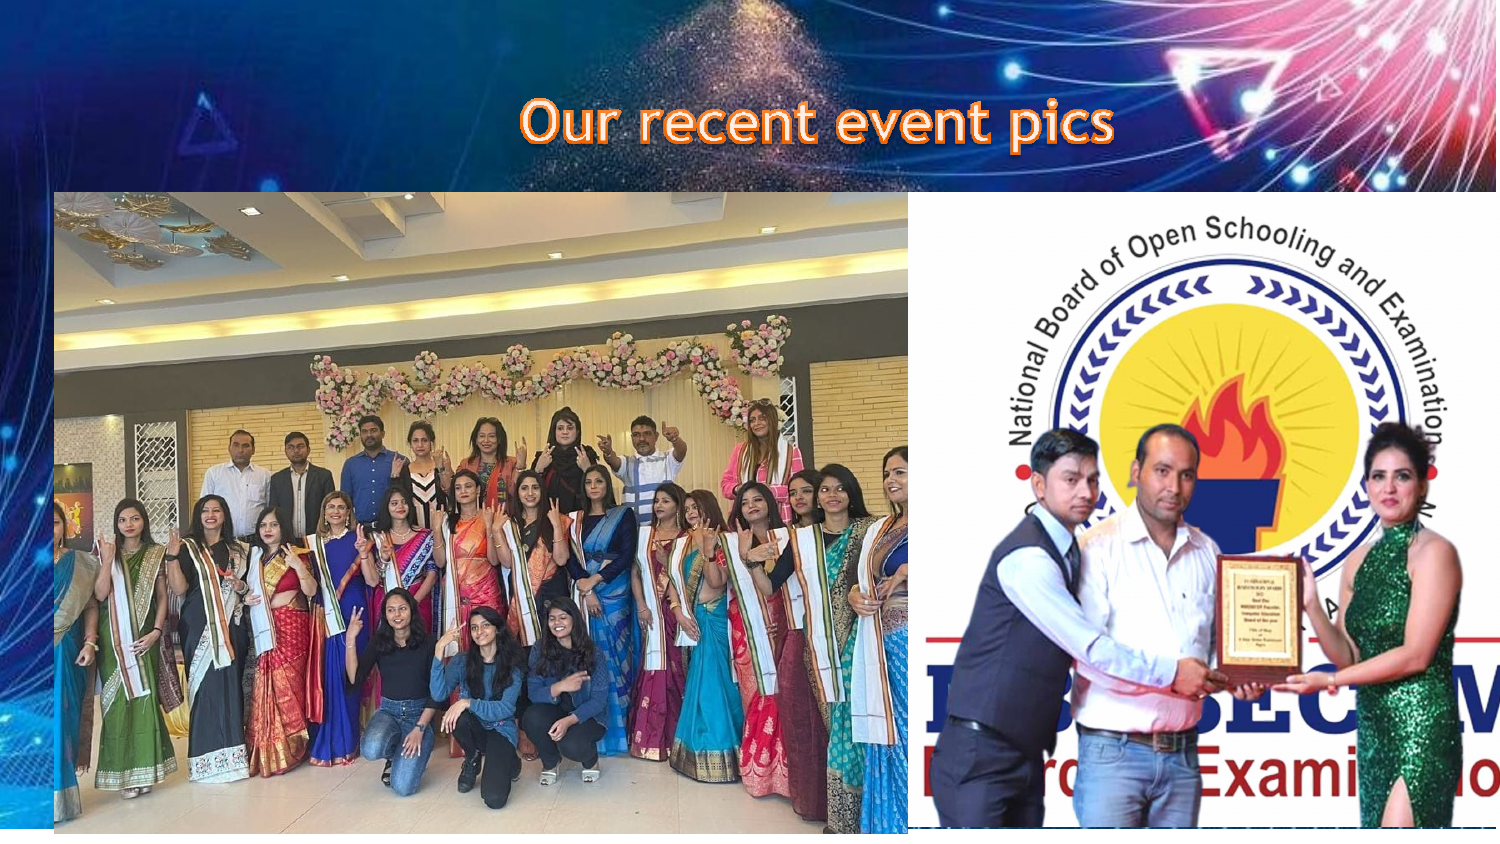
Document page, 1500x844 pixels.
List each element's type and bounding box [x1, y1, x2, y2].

text_box [0, 0, 1500, 834]
